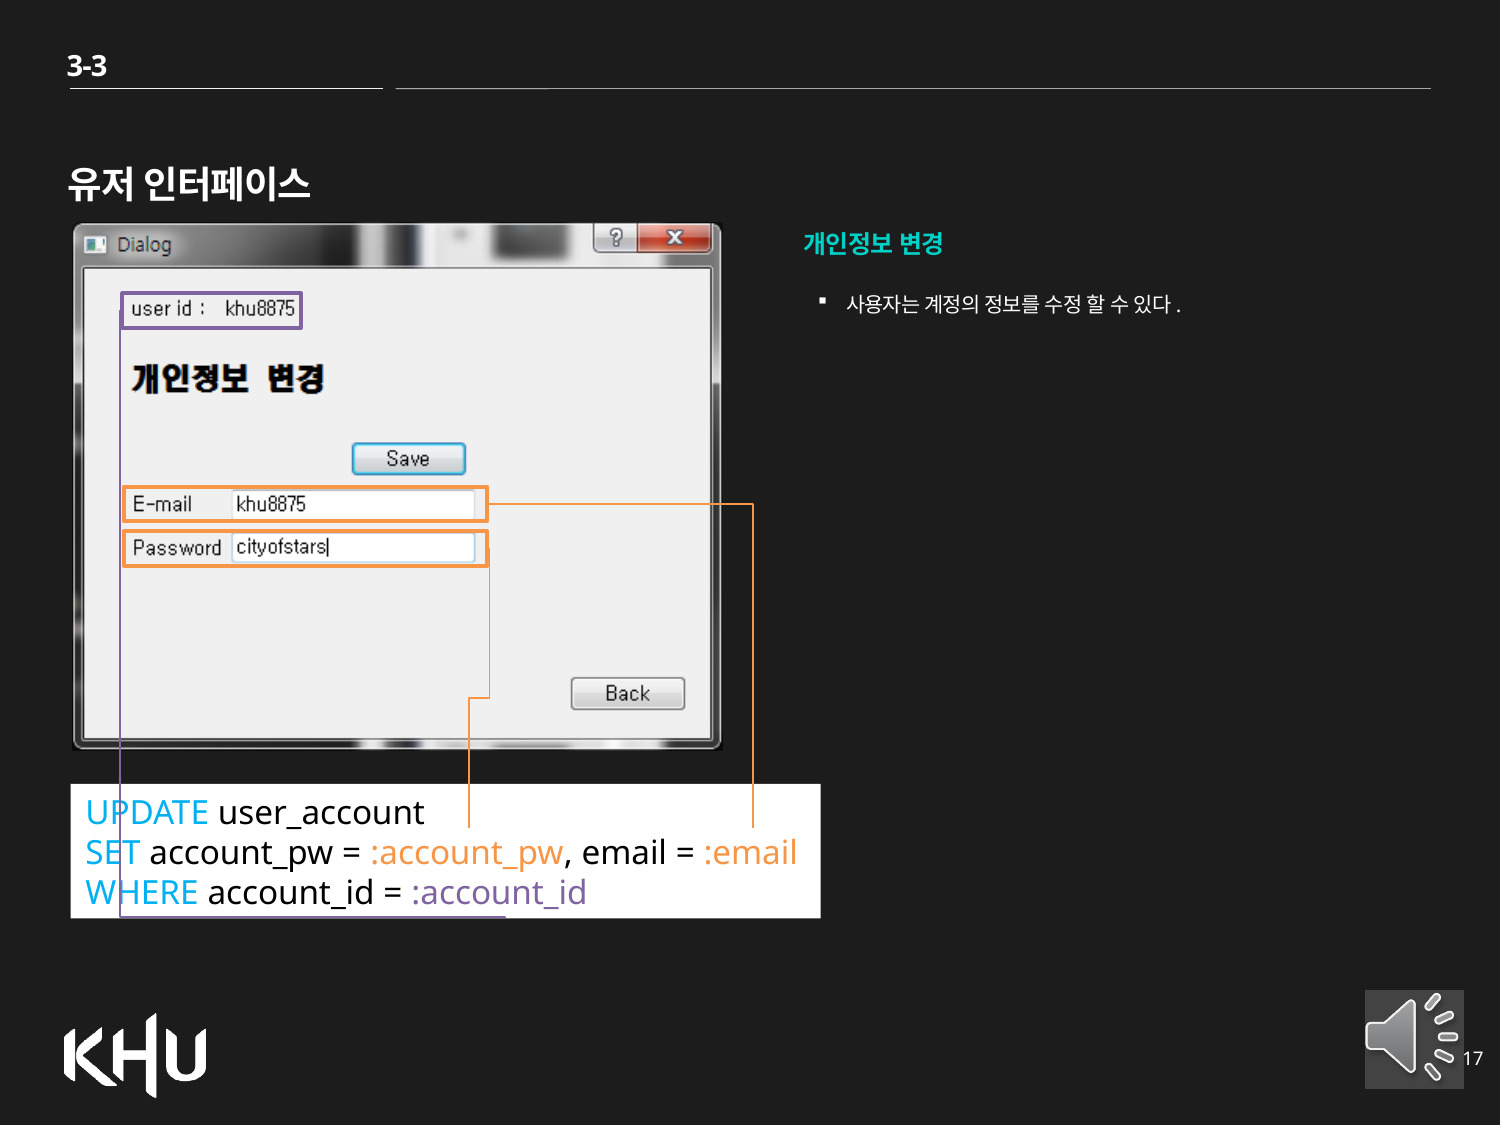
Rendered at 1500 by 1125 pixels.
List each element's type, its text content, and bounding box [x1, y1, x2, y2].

text_box UPDATE user_account SET account_pw = :account_pw, email = :email WHERE account_id = :account_id [563, 783, 821, 919]
text_box [509, 867, 598, 919]
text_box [510, 503, 754, 829]
picture [64, 1013, 206, 1098]
text_box [701, 826, 805, 878]
text_box 17 [1470, 1039, 1499, 1080]
text_box [510, 837, 563, 878]
text_box 개인정보 변경 [788, 221, 1326, 266]
text_box 3-3 [51, 39, 123, 90]
text_box 사용자는 계정의 정보를 수정 할 수 있다. [803, 271, 1253, 324]
picture [72, 222, 723, 751]
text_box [122, 310, 506, 918]
title 유저 인터페이스 [52, 153, 384, 395]
picture [1364, 989, 1465, 1090]
text_box UPDATE user_account SET account_pw = :account_pw, email = :email WHERE account_id = :account_id [70, 783, 117, 919]
